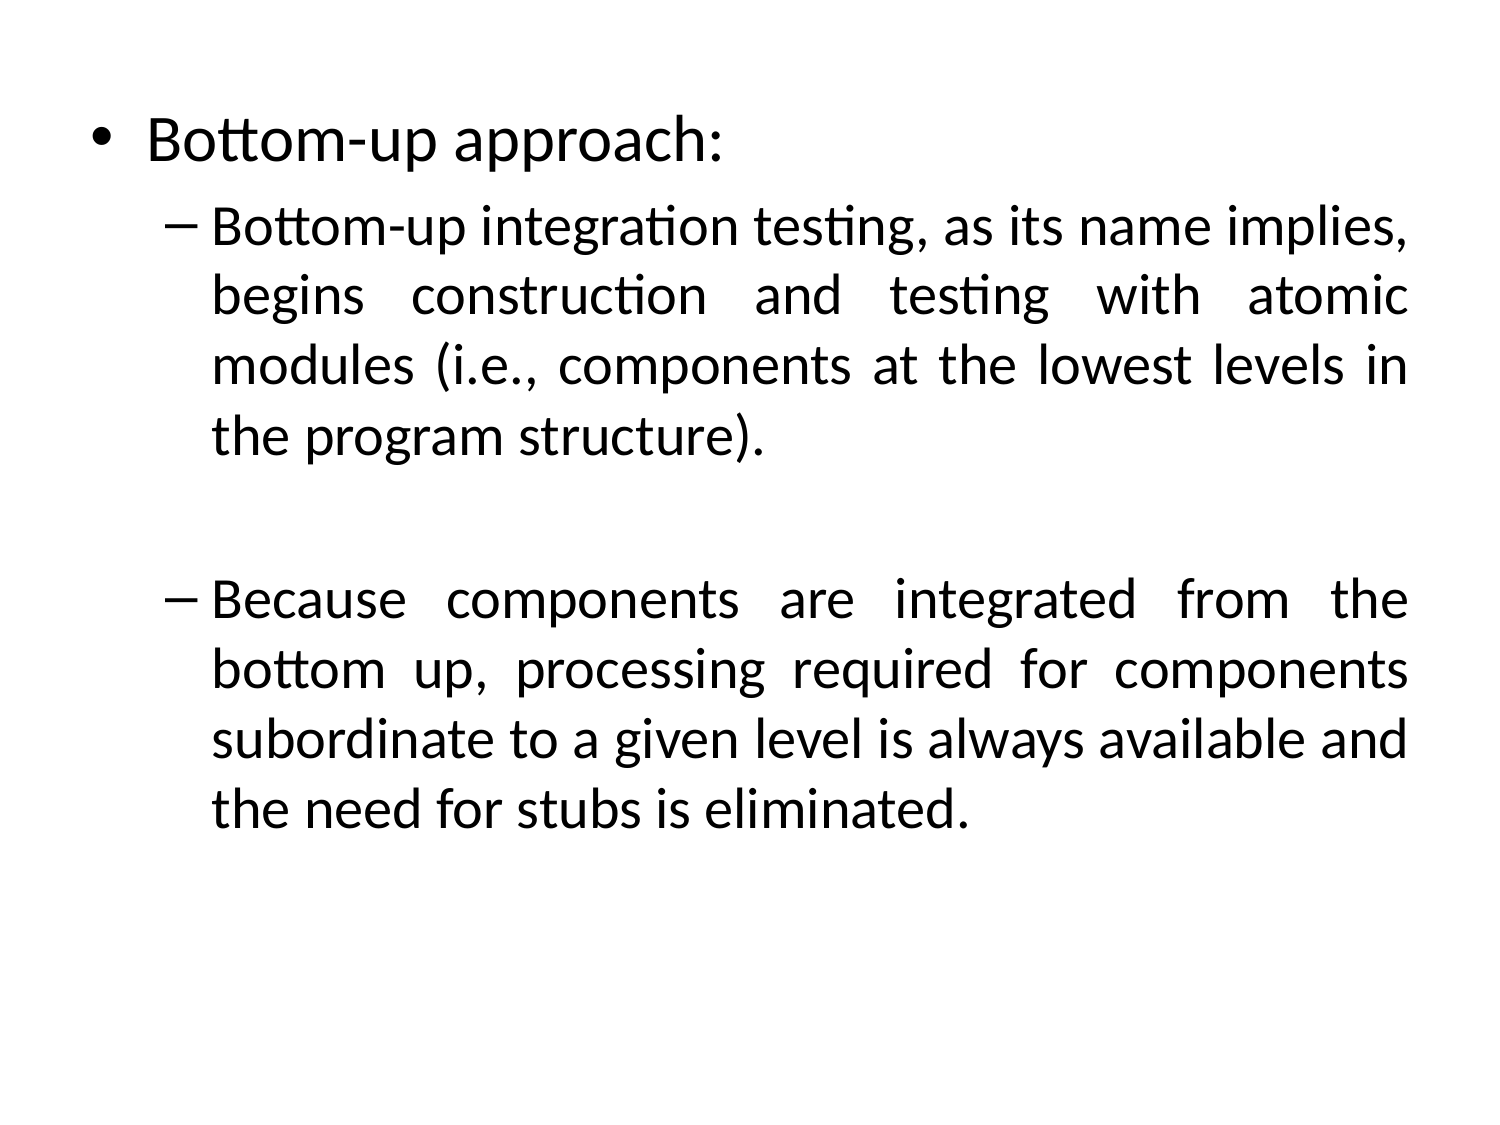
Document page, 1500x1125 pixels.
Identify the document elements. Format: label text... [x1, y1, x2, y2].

list Bottom-up approach: Bottom-up integration testing, as its name implies, begins construction and testing with atomic modules (i.e., components at the lowest levels in the program structure). Because components are integrated from the bottom up, processing required for components subordinate to a given level is always available and the need for stubs is eliminated. [75, 87, 1425, 1005]
